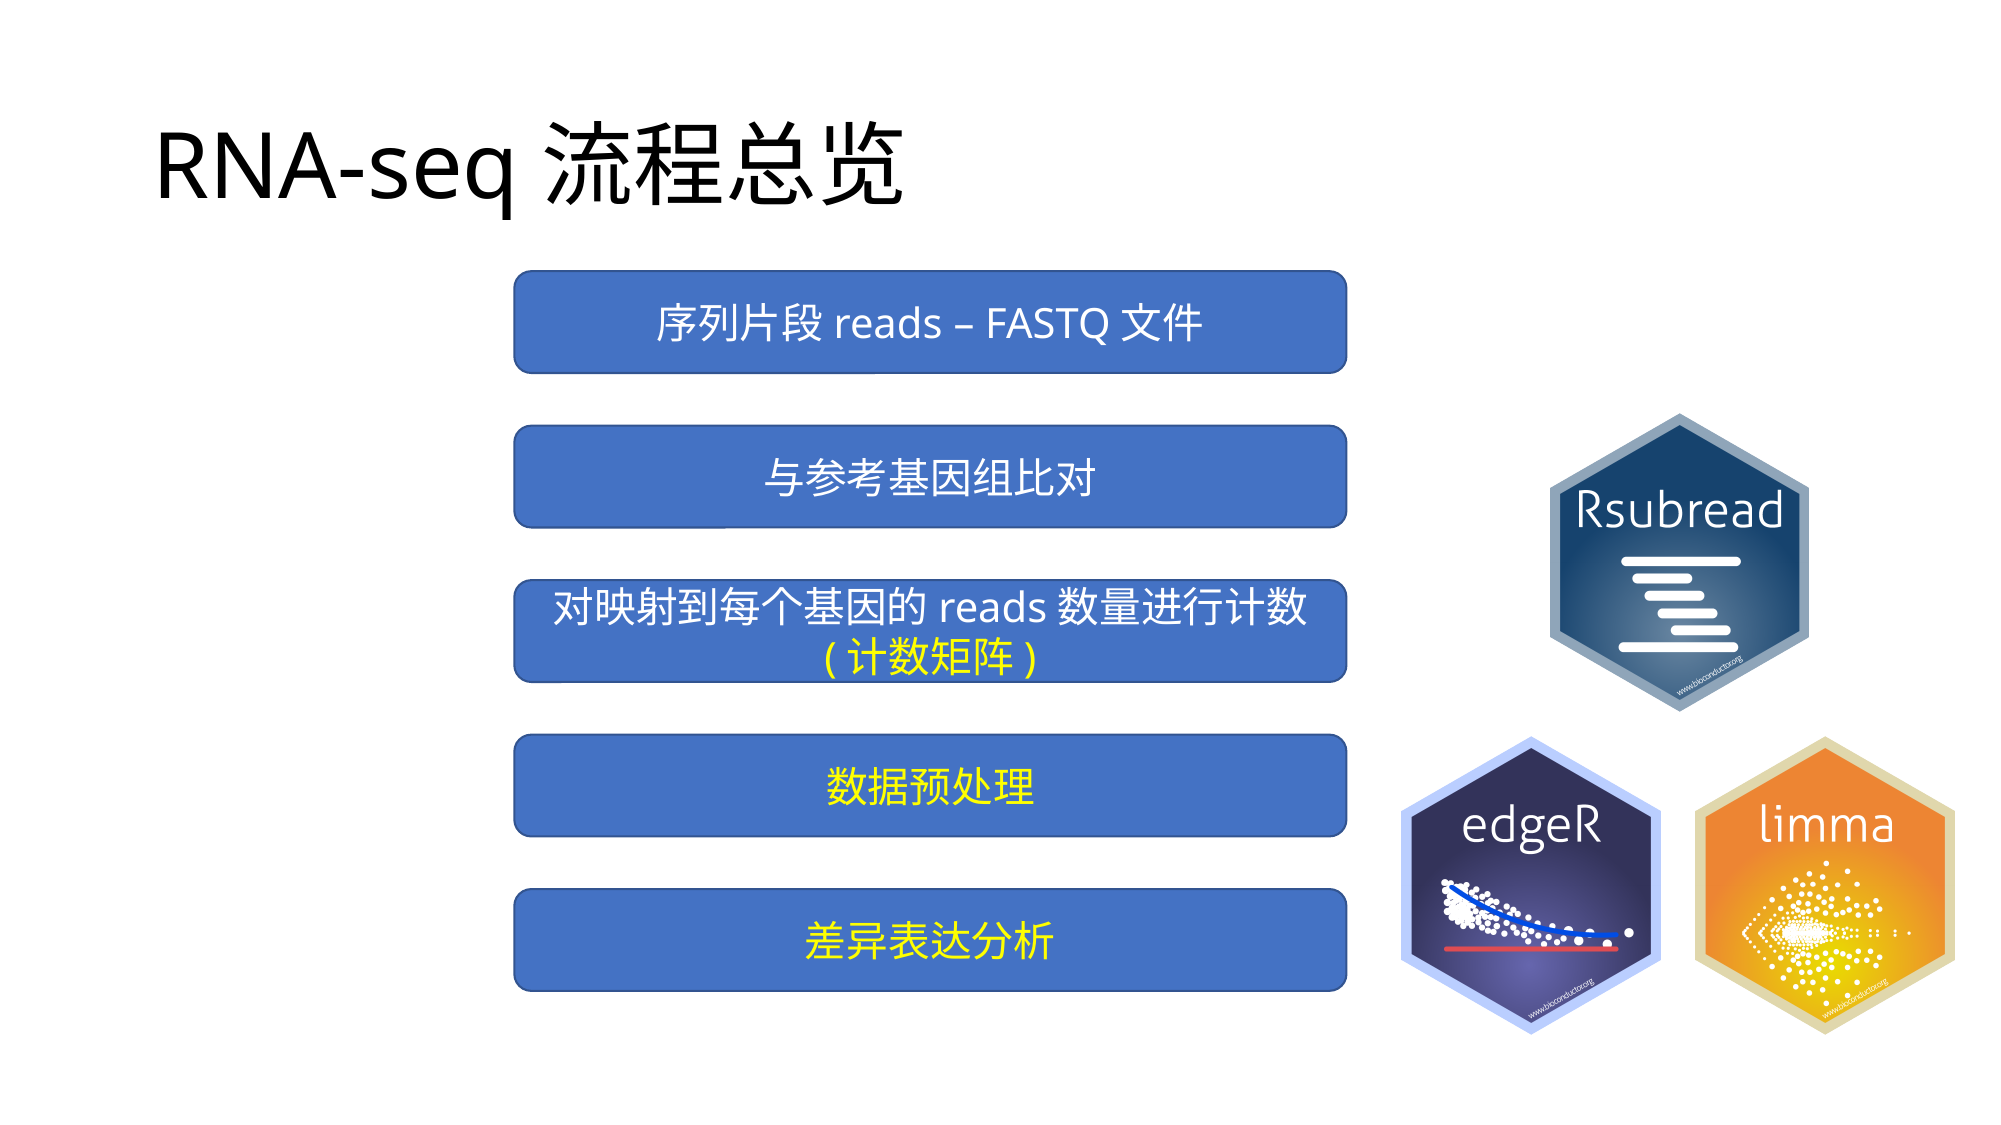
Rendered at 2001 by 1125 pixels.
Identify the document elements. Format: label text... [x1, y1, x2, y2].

text_box 对映射到每个基因的reads数量进行计数 (计数矩阵) [513, 579, 1348, 684]
picture [1401, 734, 1661, 1037]
picture [1550, 411, 1809, 714]
title RNA-seq流程总览 [137, 59, 1863, 278]
text_box 数据预处理 [513, 733, 1348, 838]
text_box 序列片段reads – FASTQ文件 [513, 270, 1348, 375]
text_box 与参考基因组比对 [513, 424, 1348, 529]
text_box 差异表达分析 [513, 888, 1348, 992]
picture [1695, 734, 1955, 1037]
